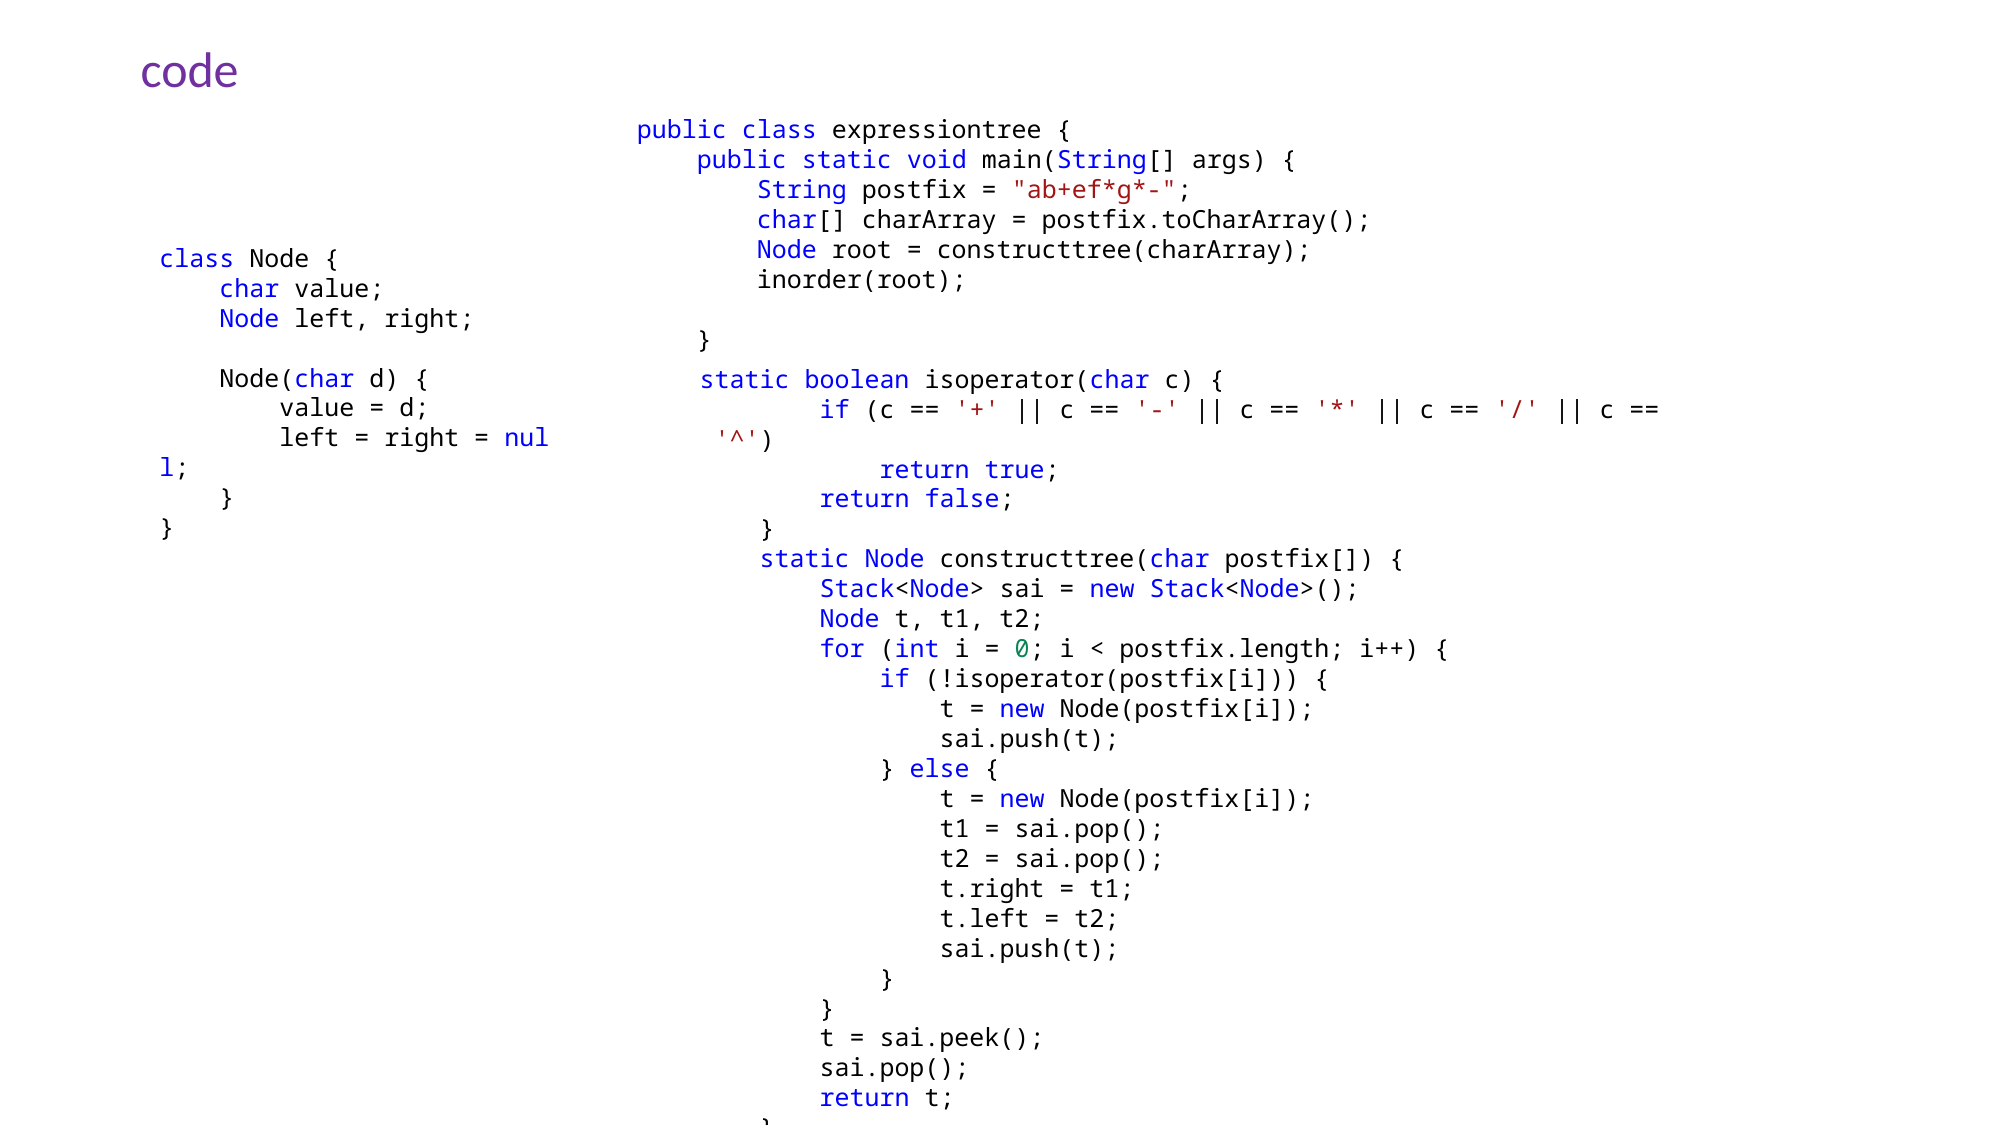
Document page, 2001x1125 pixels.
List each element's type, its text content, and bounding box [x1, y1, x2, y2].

text_box code [125, 30, 254, 106]
text_box public class expressiontree { public static void main(String[] args) { String postfix = "ab+ef*g*-"; char[] charArray = postfix.toCharArray(); Node root = constructtree(charArray); inorder(root); } [622, 106, 1622, 361]
text_box class Node { char value; Node left, right; Node(char d) { value = d; left = right = null; } } [144, 234, 576, 549]
text_box static boolean isoperator(char c) { if (c == '+' || c == '-' || c == '*' || c == '/' || c == '^') return true; return false; } static Node constructtree(char postfix[]) { Stack<Node> sai = new Stack<Node>(); Node t, t1, t2; for (int i = 0; i < postfix.length; i++) { if (!isoperator(postfix[i])) { t = new Node(postfix[i]); sai.push(t); } else { t = new Node(postfix[i]); t1 = sai.pop(); t2 = sai.pop(); t.right = t1; t.left = t2; sai.push(t); } } t = sai.peek(); sai.pop(); return t; } [684, 355, 1685, 1125]
